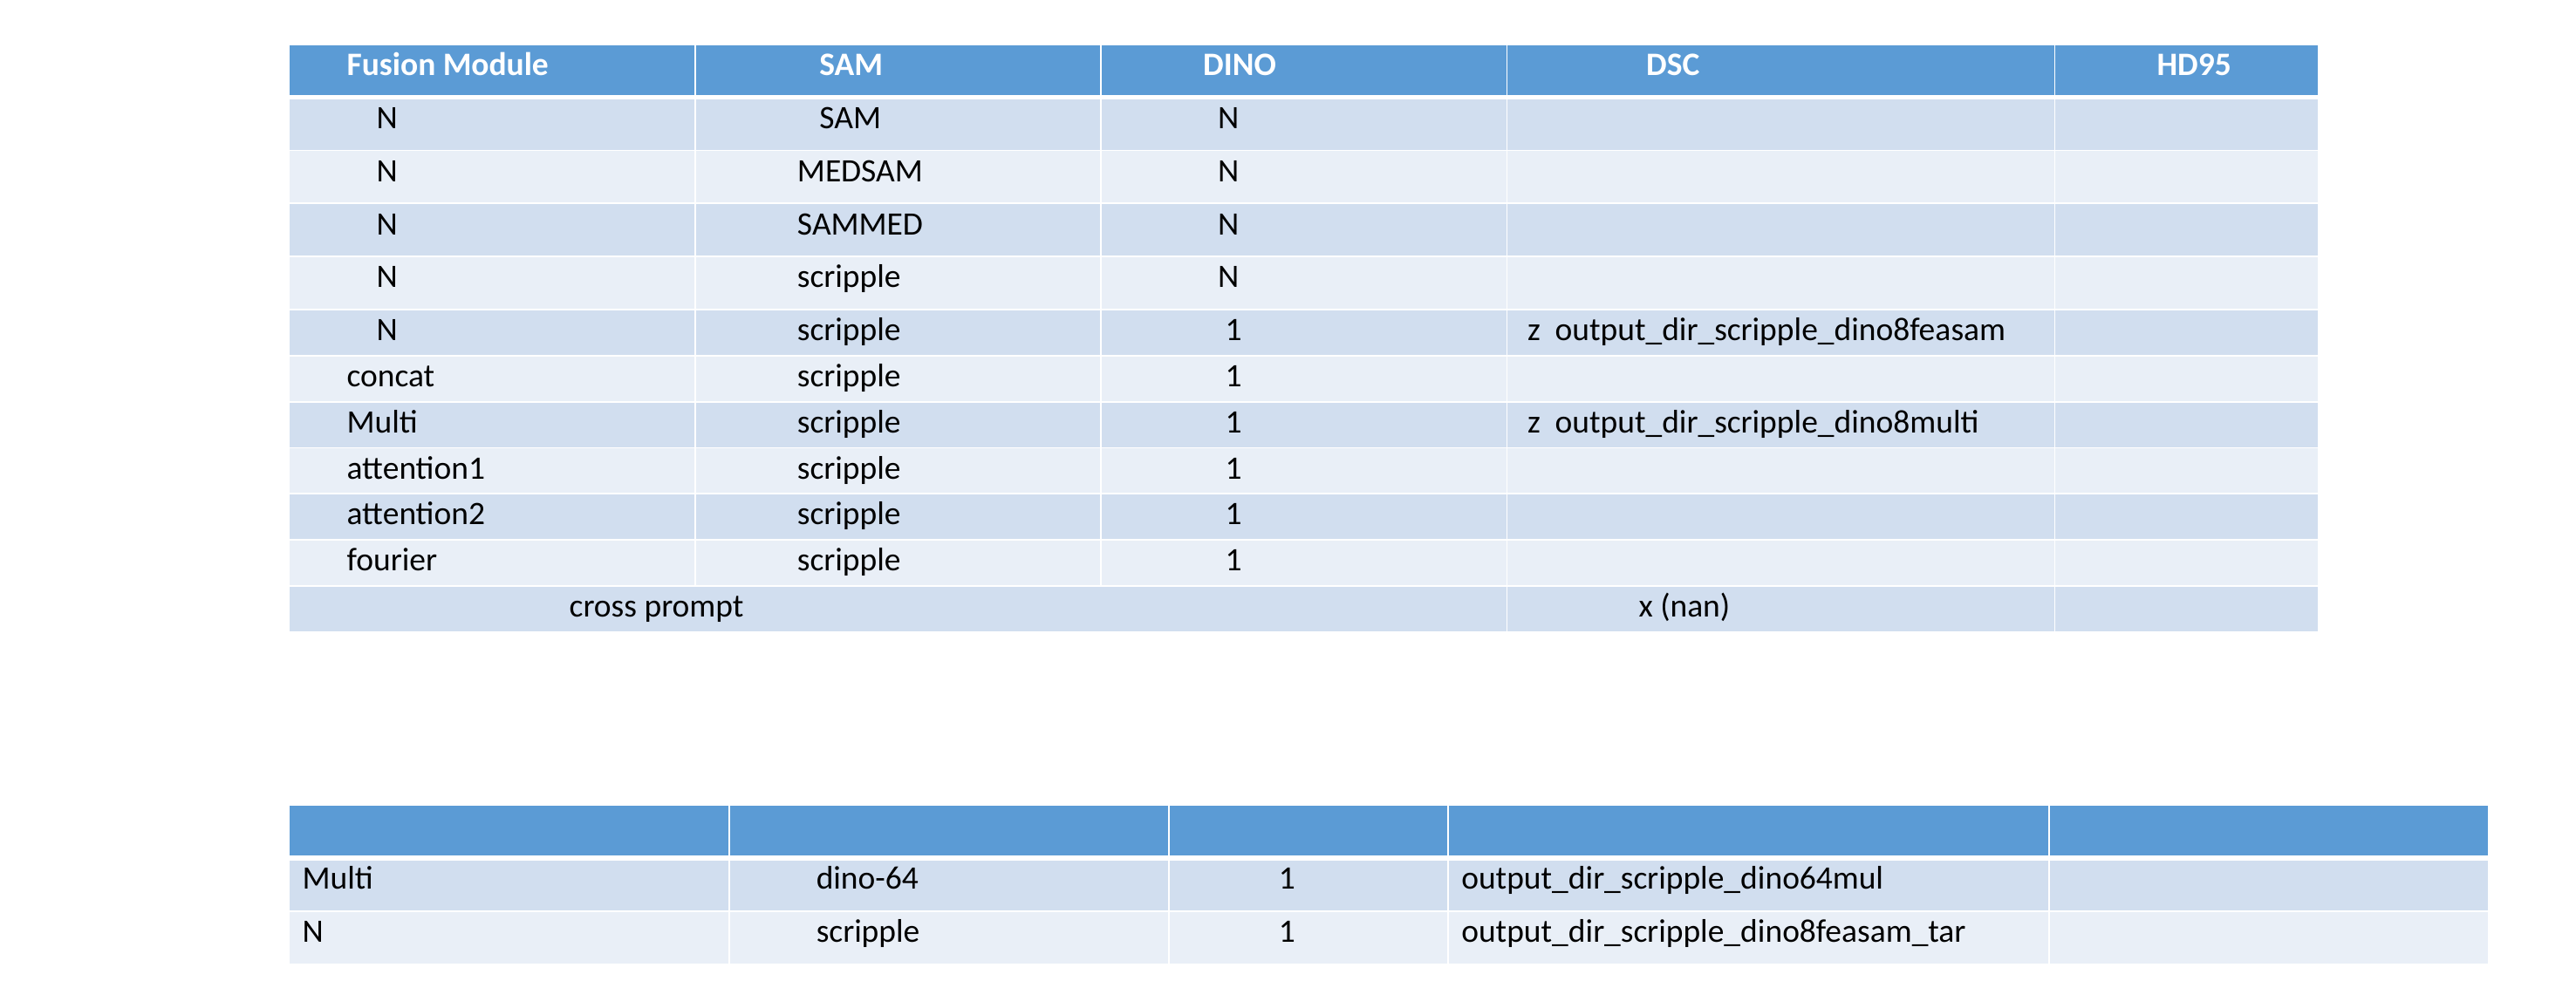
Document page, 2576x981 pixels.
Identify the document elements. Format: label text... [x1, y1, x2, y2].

table_cell scripple [730, 912, 1168, 964]
table_cell [1507, 357, 2054, 401]
table_cell SAM [696, 99, 1100, 150]
table_header [1449, 806, 2048, 855]
table_header DINO [1102, 45, 1507, 95]
table_cell N [1102, 151, 1507, 202]
table_header [2050, 806, 2488, 855]
table_cell [2055, 151, 2318, 202]
table_cell x (nan) [1507, 587, 2054, 631]
table_cell cross prompt [290, 587, 1507, 631]
table_cell scripple [696, 357, 1100, 401]
table_cell attention1 [290, 448, 694, 493]
table_cell [2055, 357, 2318, 401]
table_header Fusion Module [290, 45, 694, 95]
table_cell fourier [290, 541, 694, 585]
table_cell [2055, 257, 2318, 309]
table_cell [2055, 587, 2318, 631]
table_cell [1507, 204, 2054, 255]
table_header DSC [1507, 45, 2054, 95]
table_cell N [290, 912, 728, 964]
table_cell scripple [696, 310, 1100, 355]
table_cell [1507, 151, 2054, 202]
table_cell [2050, 861, 2488, 910]
table_cell scripple [696, 541, 1100, 585]
table_cell N [290, 310, 694, 355]
table_cell Multi [290, 403, 694, 447]
table_header [1170, 806, 1447, 855]
table_cell 1 [1102, 541, 1507, 585]
table_cell z output_dir_scripple_dino8multi [1507, 403, 2054, 447]
table_cell scripple [696, 448, 1100, 493]
table_cell [2055, 494, 2318, 539]
table_cell [2055, 310, 2318, 355]
table_cell 1 [1170, 912, 1447, 964]
table_cell N [290, 99, 694, 150]
table_cell concat [290, 357, 694, 401]
table_header HD95 [2055, 45, 2318, 95]
table_cell 1 [1170, 861, 1447, 910]
table_cell scripple [696, 403, 1100, 447]
table_cell 1 [1102, 310, 1507, 355]
table_cell 1 [1102, 357, 1507, 401]
table_cell output_dir_scripple_dino8feasam_tar [1449, 912, 2048, 964]
table_cell output_dir_scripple_dino64mul [1449, 861, 2048, 910]
table_cell [2055, 99, 2318, 150]
table_cell scripple [696, 257, 1100, 309]
table_header [290, 806, 728, 855]
table_cell [2055, 204, 2318, 255]
table_cell dino-64 [730, 861, 1168, 910]
table_cell [2055, 403, 2318, 447]
table_cell [2050, 912, 2488, 964]
table_cell 1 [1102, 403, 1507, 447]
table_cell z output_dir_scripple_dino8feasam [1507, 310, 2054, 355]
table_cell Multi [290, 861, 728, 910]
table_cell [1507, 257, 2054, 309]
table_header [730, 806, 1168, 855]
table_cell 1 [1102, 494, 1507, 539]
table_cell [1507, 494, 2054, 539]
table_cell [2055, 541, 2318, 585]
table_cell N [1102, 257, 1507, 309]
table_cell SAMMED [696, 204, 1100, 255]
table_cell scripple [696, 494, 1100, 539]
table_cell attention2 [290, 494, 694, 539]
table_cell 1 [1102, 448, 1507, 493]
table_cell [2055, 448, 2318, 493]
table_header SAM [696, 45, 1100, 95]
table_cell N [1102, 204, 1507, 255]
table_cell N [290, 151, 694, 202]
table_cell [1507, 99, 2054, 150]
table_cell [1507, 541, 2054, 585]
table_cell N [1102, 99, 1507, 150]
table_cell MEDSAM [696, 151, 1100, 202]
table_cell N [290, 204, 694, 255]
table_cell [1507, 448, 2054, 493]
table_cell N [290, 257, 694, 309]
